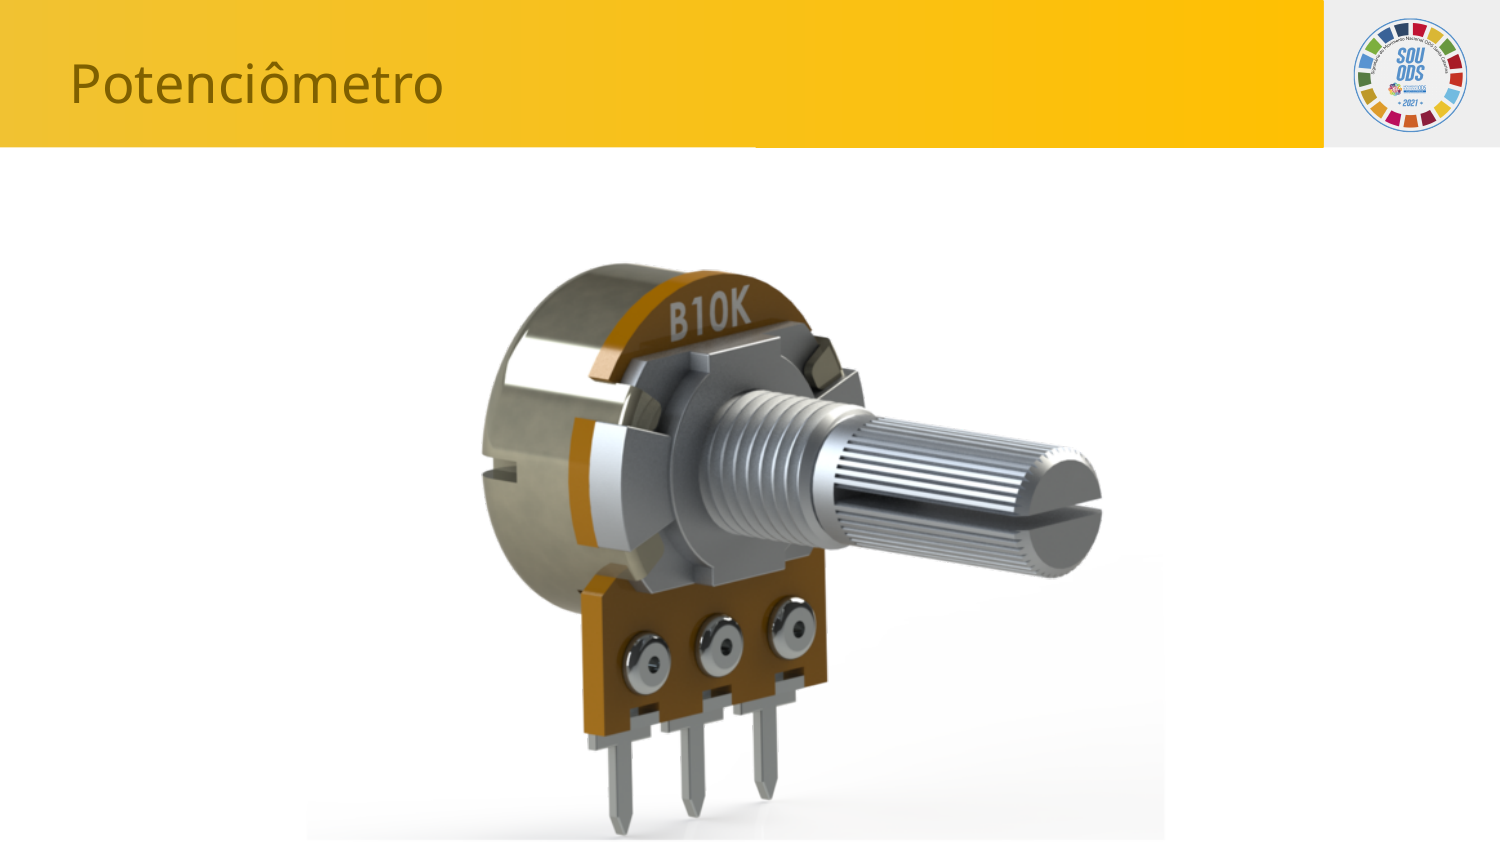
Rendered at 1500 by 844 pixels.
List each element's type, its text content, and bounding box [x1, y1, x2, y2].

picture [1350, 12, 1474, 136]
picture [130, 147, 1370, 844]
title Potenciômetro [54, 34, 1320, 115]
